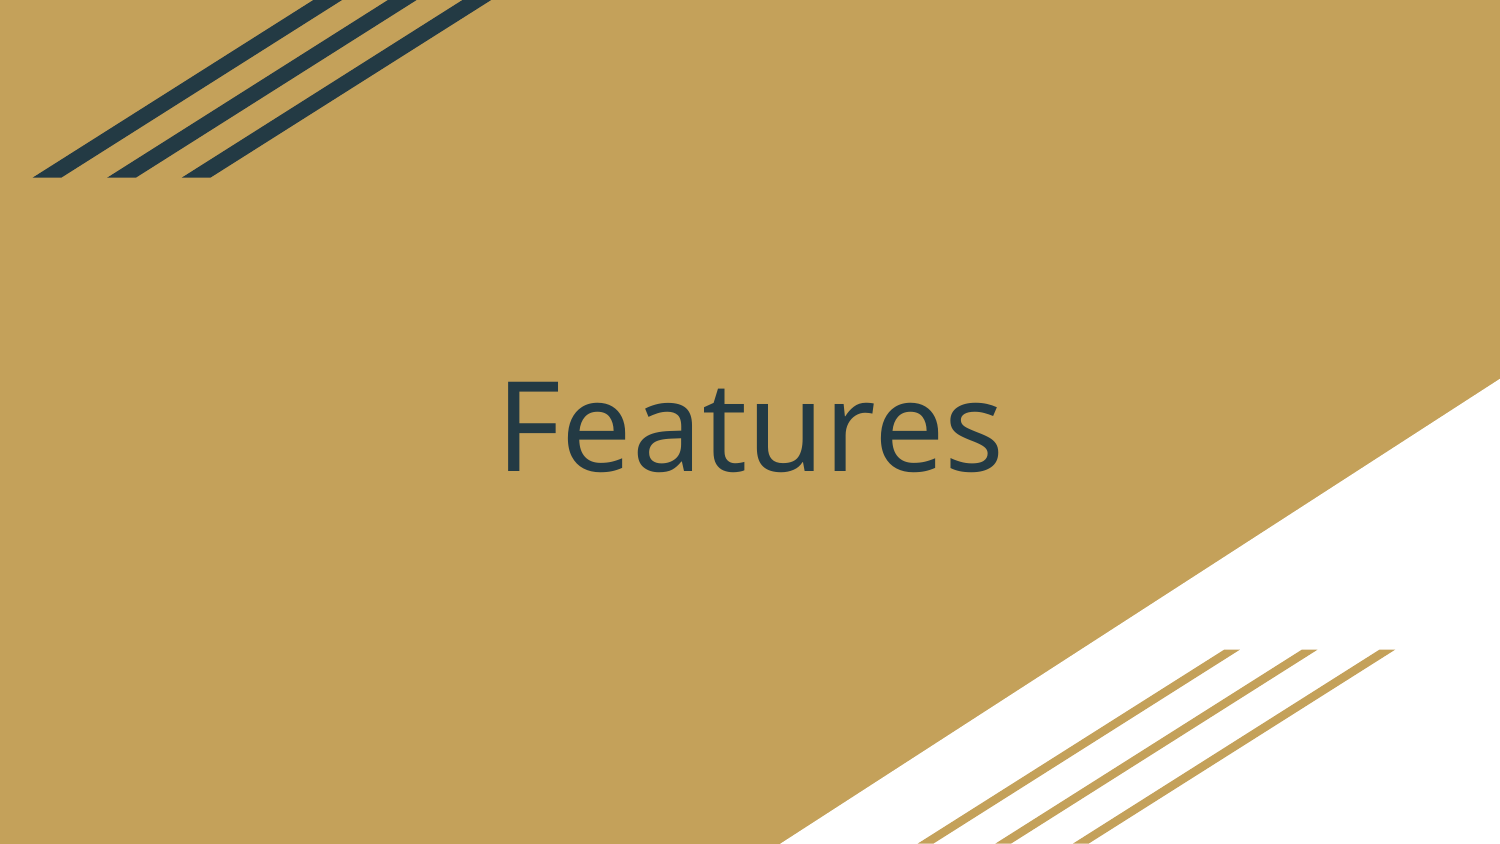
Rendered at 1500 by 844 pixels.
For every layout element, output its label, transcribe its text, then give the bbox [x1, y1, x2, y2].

title Features [309, 286, 1192, 557]
